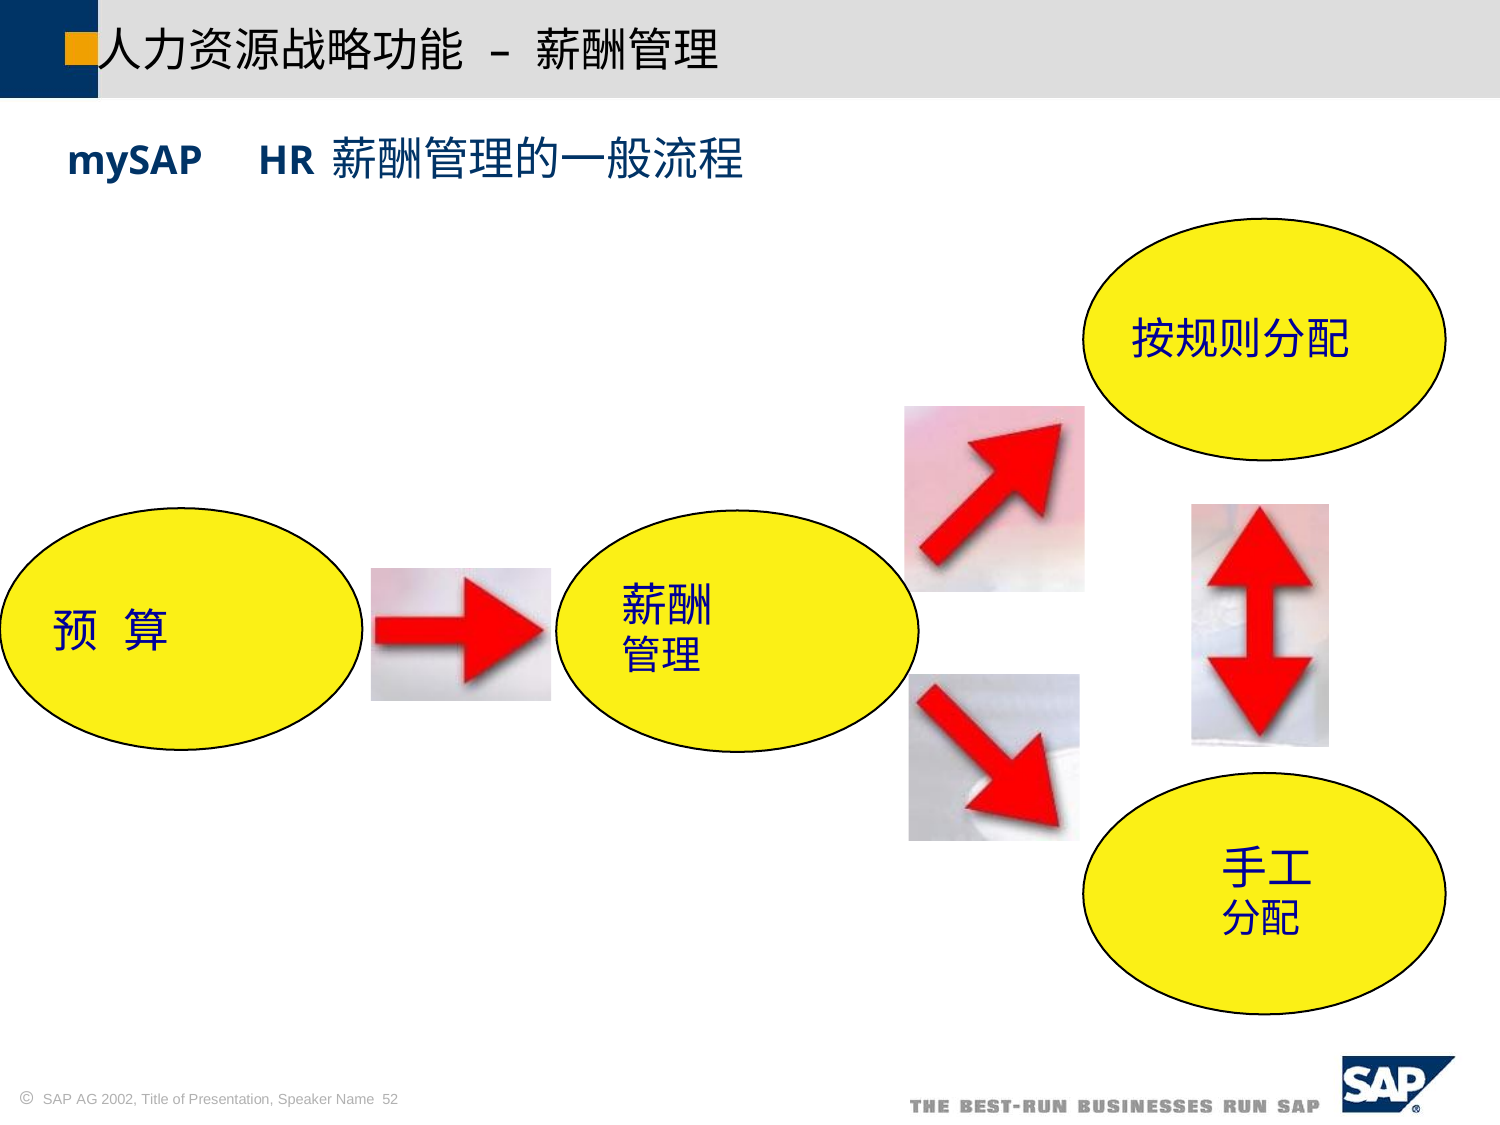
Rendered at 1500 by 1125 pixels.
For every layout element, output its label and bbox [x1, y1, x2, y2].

text_box [0, 0, 1500, 1125]
